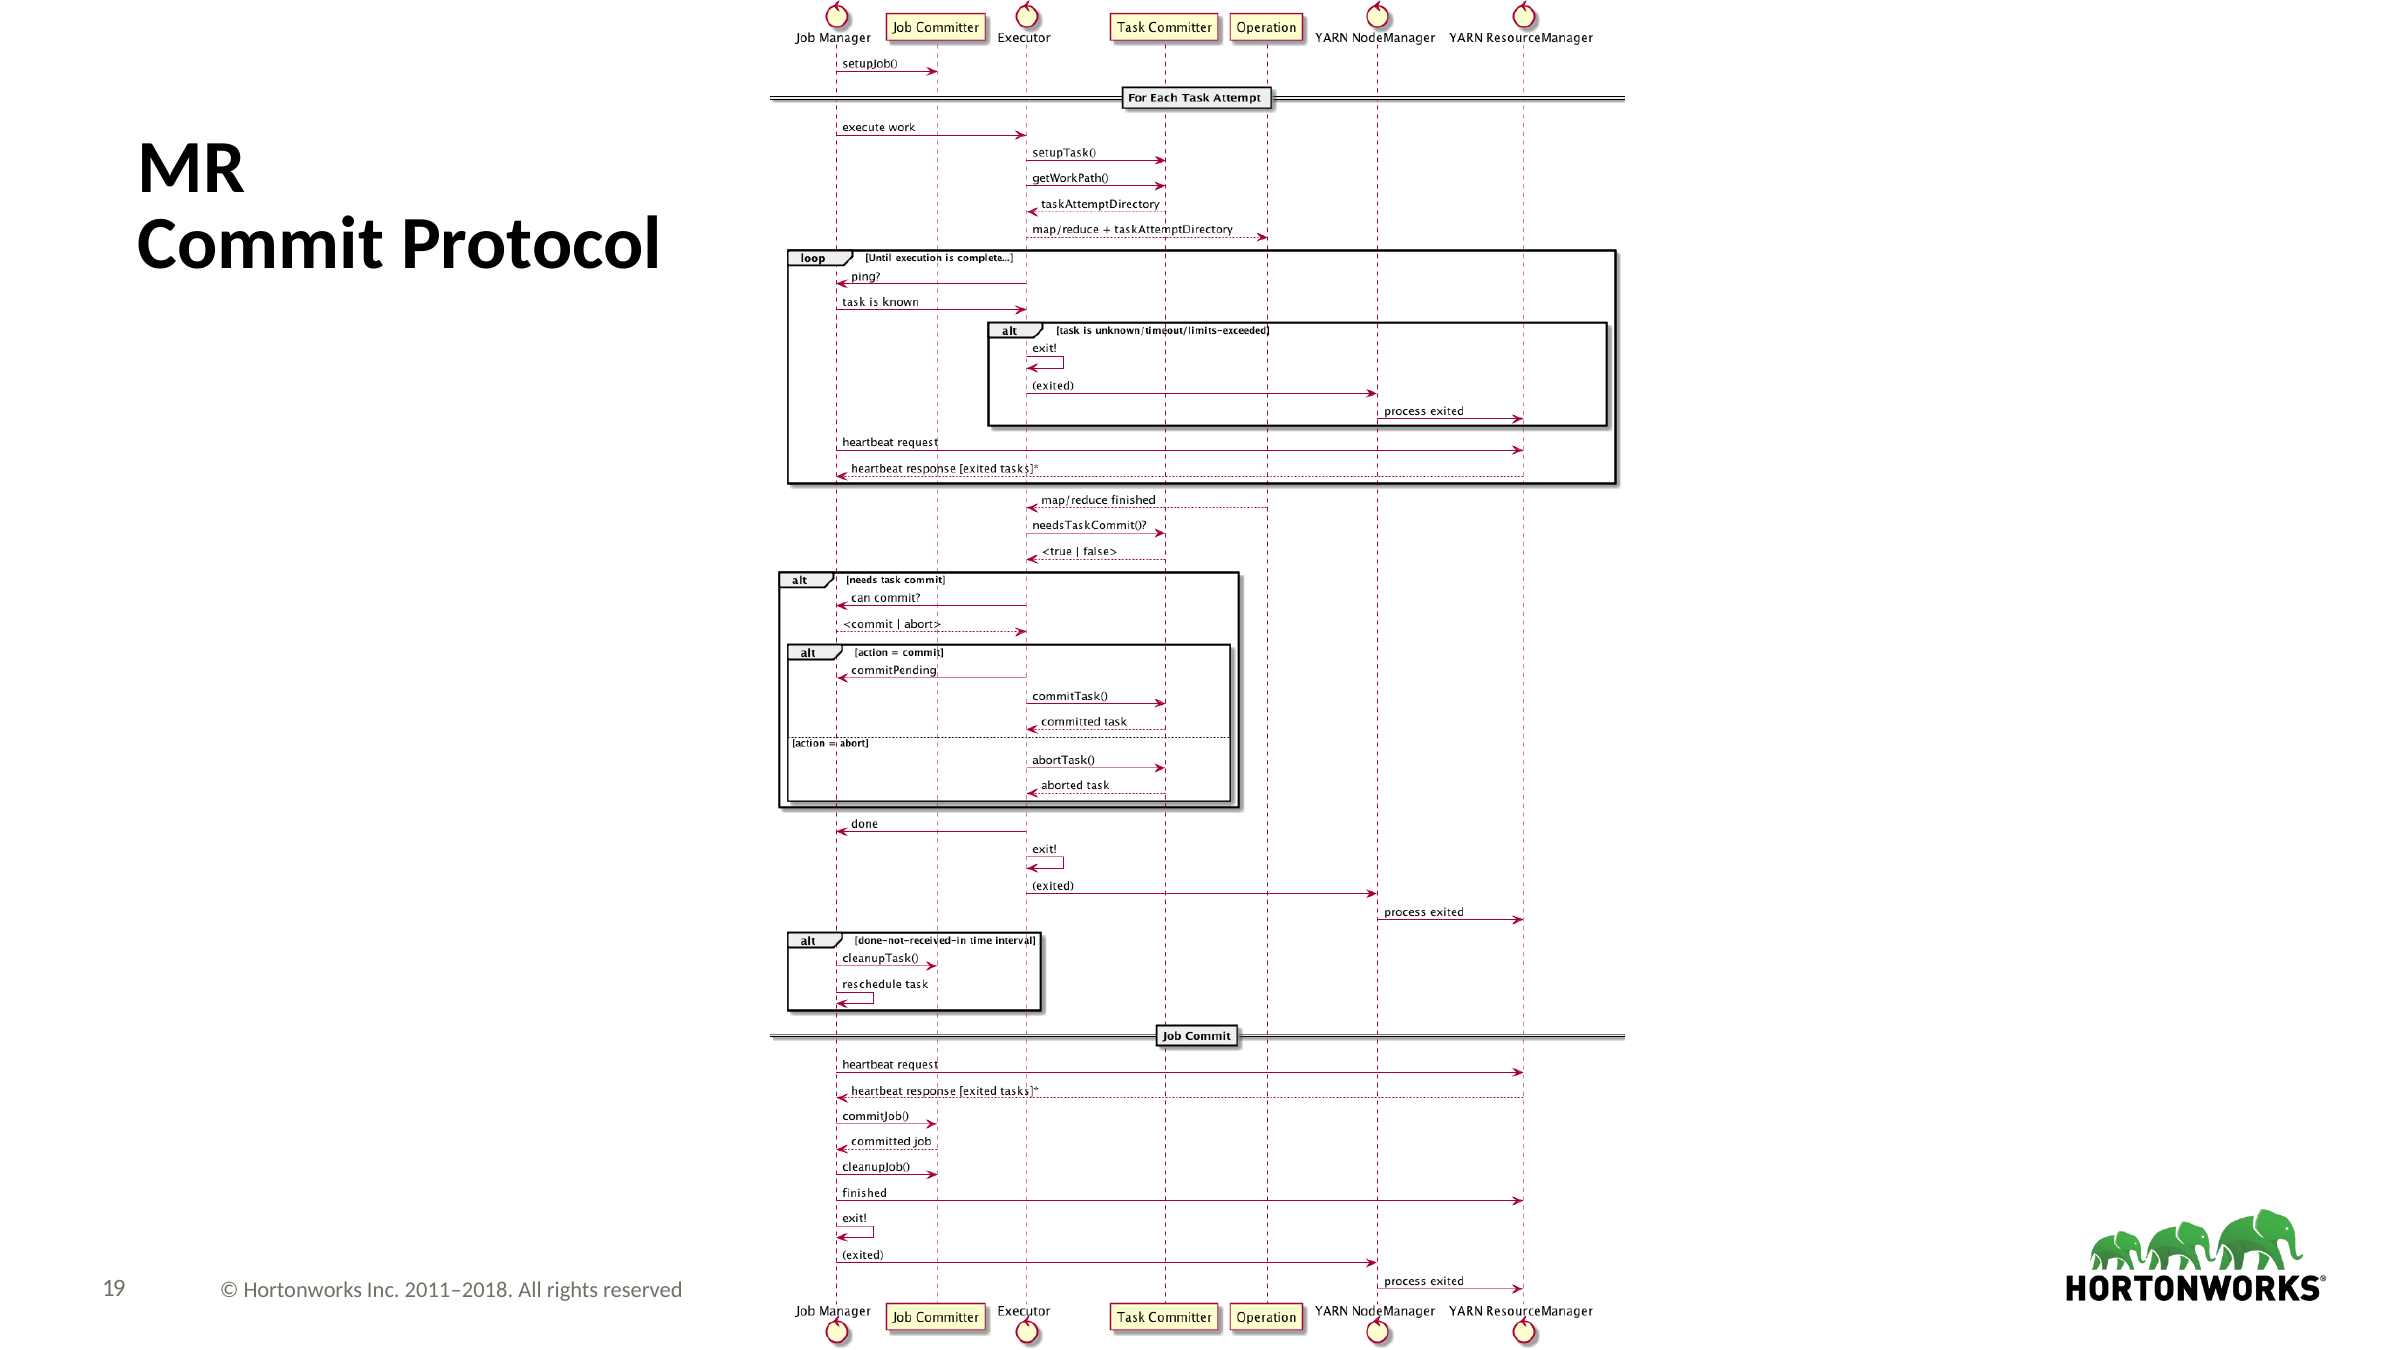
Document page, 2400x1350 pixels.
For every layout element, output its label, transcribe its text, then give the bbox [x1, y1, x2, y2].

title MR Commit Protocol [138, 116, 732, 285]
picture [2066, 1209, 2326, 1303]
picture [766, 0, 1634, 1350]
